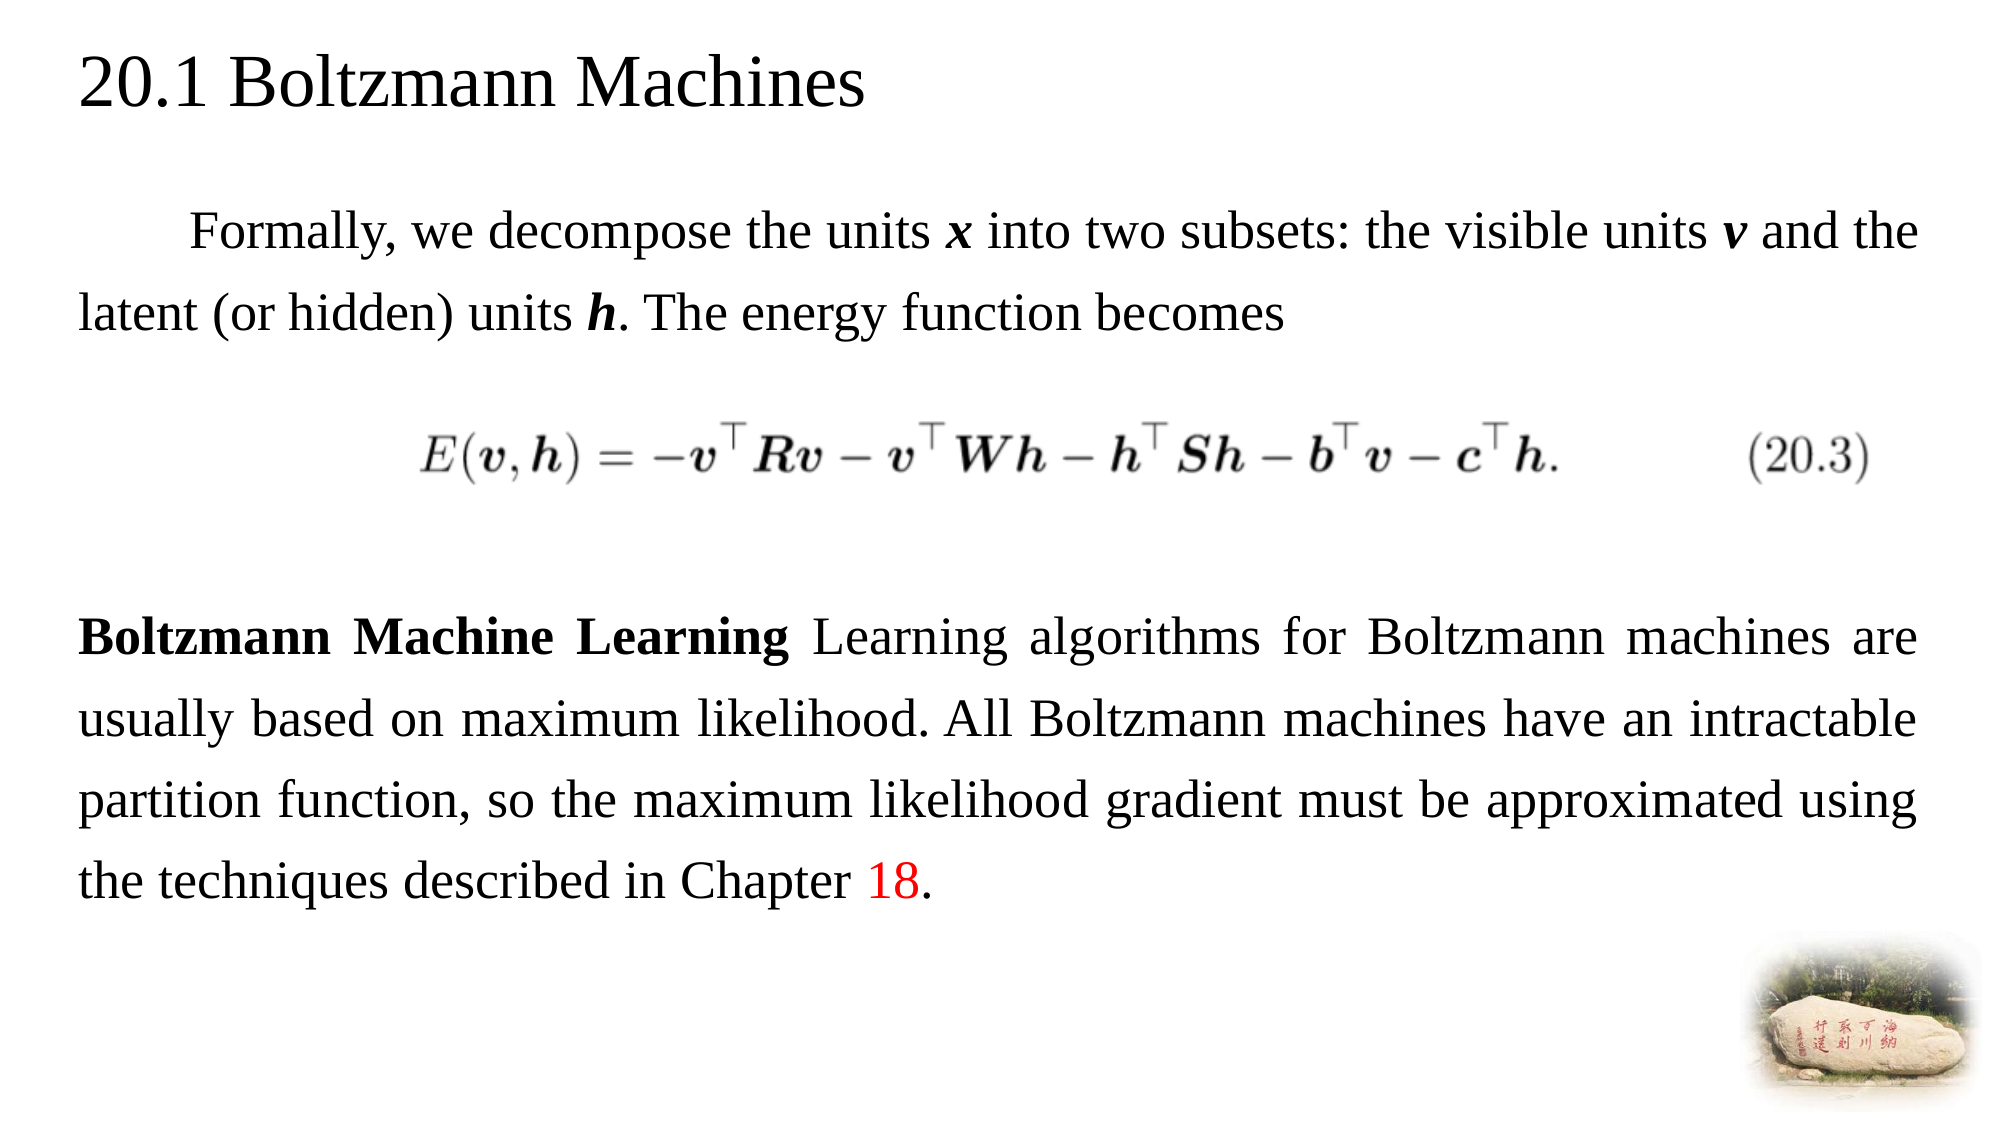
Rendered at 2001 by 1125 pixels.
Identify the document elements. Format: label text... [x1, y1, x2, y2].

picture [385, 395, 1882, 515]
list Formally, we decompose the units x into two subsets: the visible units v and the latent (or hidden) units h. The energy function becomes Boltzmann Machine Learning Learning algorithms for Boltzmann machines are usually based on maximum likelihood. All Boltzmann machines have an intractable partition function, so the maximum likelihood gradient must be approximated using the techniques described in Chapter 18. [63, 171, 1936, 1014]
picture [1740, 927, 1985, 1112]
title 20.1 Boltzmann Machines [63, 21, 1936, 142]
